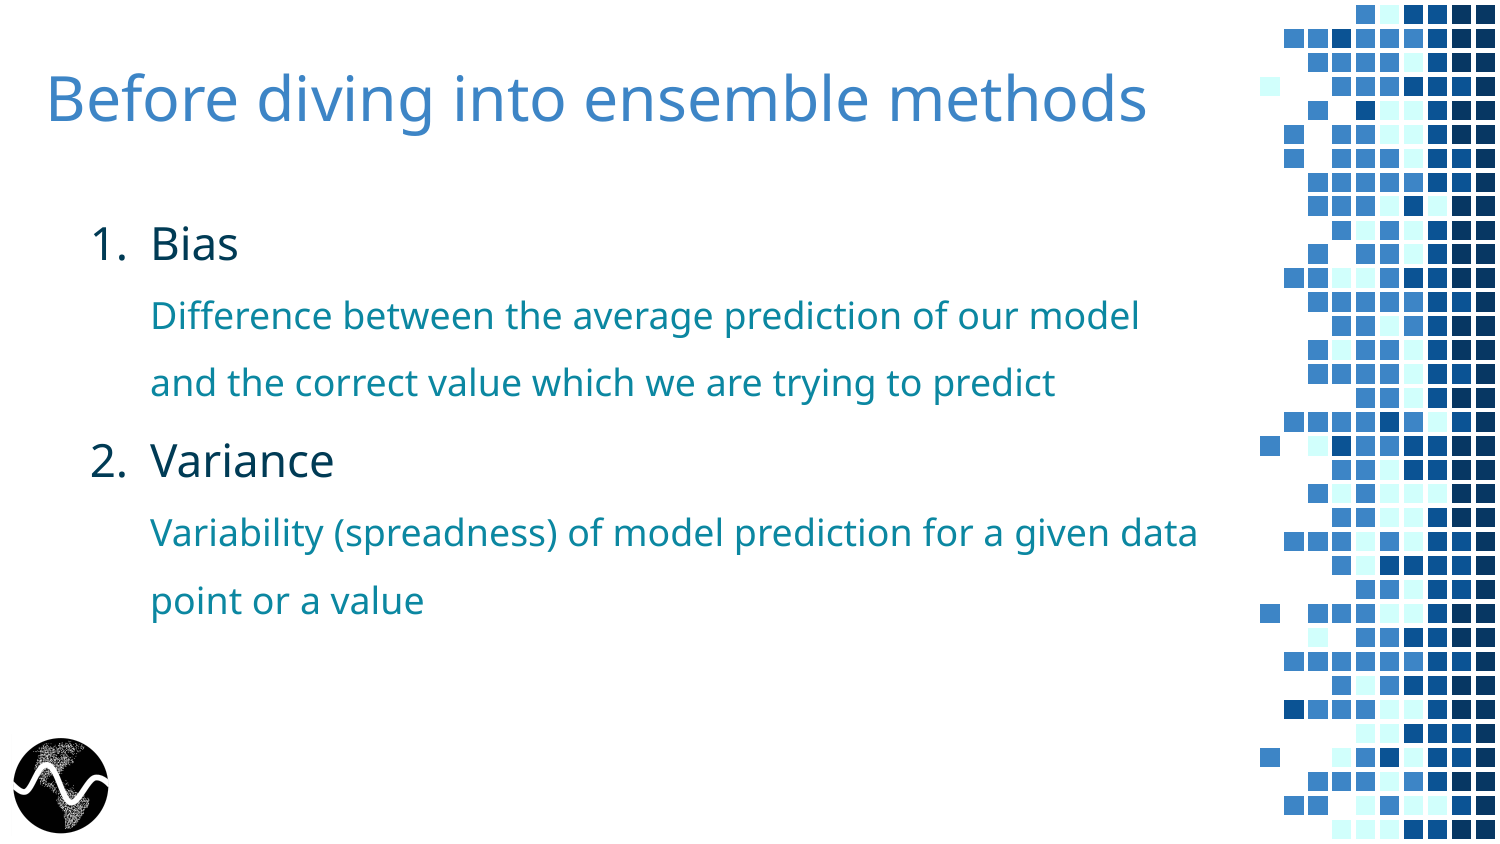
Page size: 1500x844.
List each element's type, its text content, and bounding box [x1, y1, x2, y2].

list Bias Difference between the average prediction of our model and the correct value which we are trying to predict Variance Variability (spreadness) of model prediction for a given data point or a value [60, 171, 1225, 735]
title Before diving into ensemble methods [30, 8, 1237, 150]
picture [10, 734, 112, 836]
